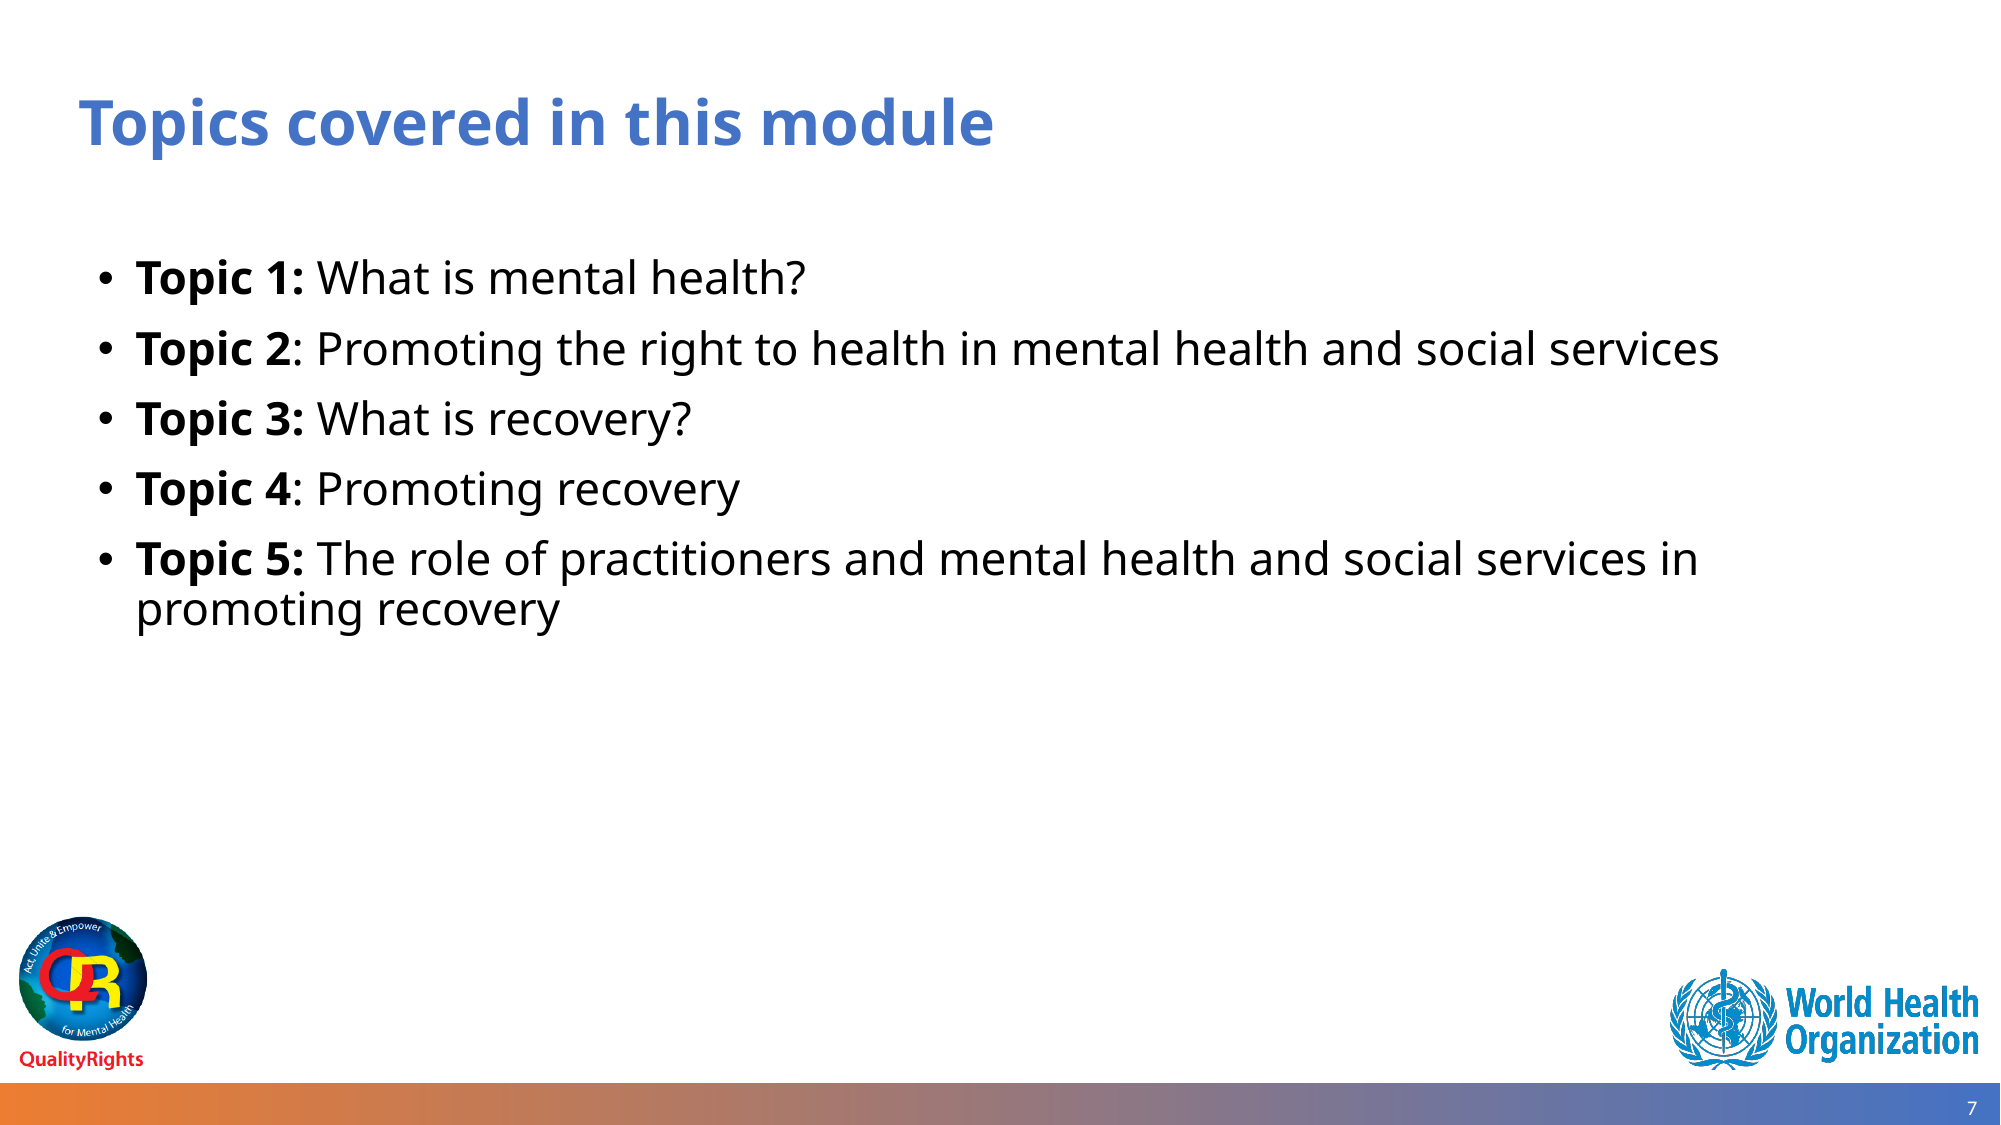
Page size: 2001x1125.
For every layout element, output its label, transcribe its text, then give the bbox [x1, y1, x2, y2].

picture [1742, 1019, 1751, 1034]
picture [1698, 1047, 1750, 1060]
picture [0, 899, 162, 1083]
picture [1860, 1000, 1865, 1012]
picture [1758, 1004, 1765, 1035]
picture [1670, 1030, 1715, 1070]
picture [1725, 1042, 1747, 1054]
picture [1744, 1003, 1751, 1016]
picture [1704, 1004, 1712, 1015]
picture [1747, 1019, 1758, 1041]
title Topics covered in this module [63, 84, 1671, 156]
picture [1732, 969, 1978, 1070]
picture [1891, 987, 1897, 999]
picture [1711, 995, 1721, 1004]
picture [1750, 987, 1762, 1003]
picture [1670, 987, 1680, 1010]
picture [1792, 987, 1797, 1004]
picture [1747, 992, 1758, 1016]
picture [1704, 1019, 1711, 1031]
picture [1706, 1038, 1722, 1046]
picture [1701, 1042, 1722, 1054]
picture [1689, 993, 1706, 1016]
picture [1701, 987, 1710, 992]
picture [1683, 987, 1697, 1047]
picture [1692, 1031, 1700, 1042]
picture [1805, 987, 1811, 1002]
picture [1958, 1000, 1962, 1012]
picture [1738, 1019, 1744, 1030]
list Topic 1: What is mental health? Topic 2: Promoting the right to health in mental health and social services Topic 3: What is recovery? Topic 4: Promoting recovery Topic 5: The role of practitioners and mental health and social services in promoting recovery [83, 247, 1917, 987]
picture [1821, 1000, 1826, 1012]
picture [1711, 1031, 1722, 1038]
picture [1716, 1064, 1731, 1070]
